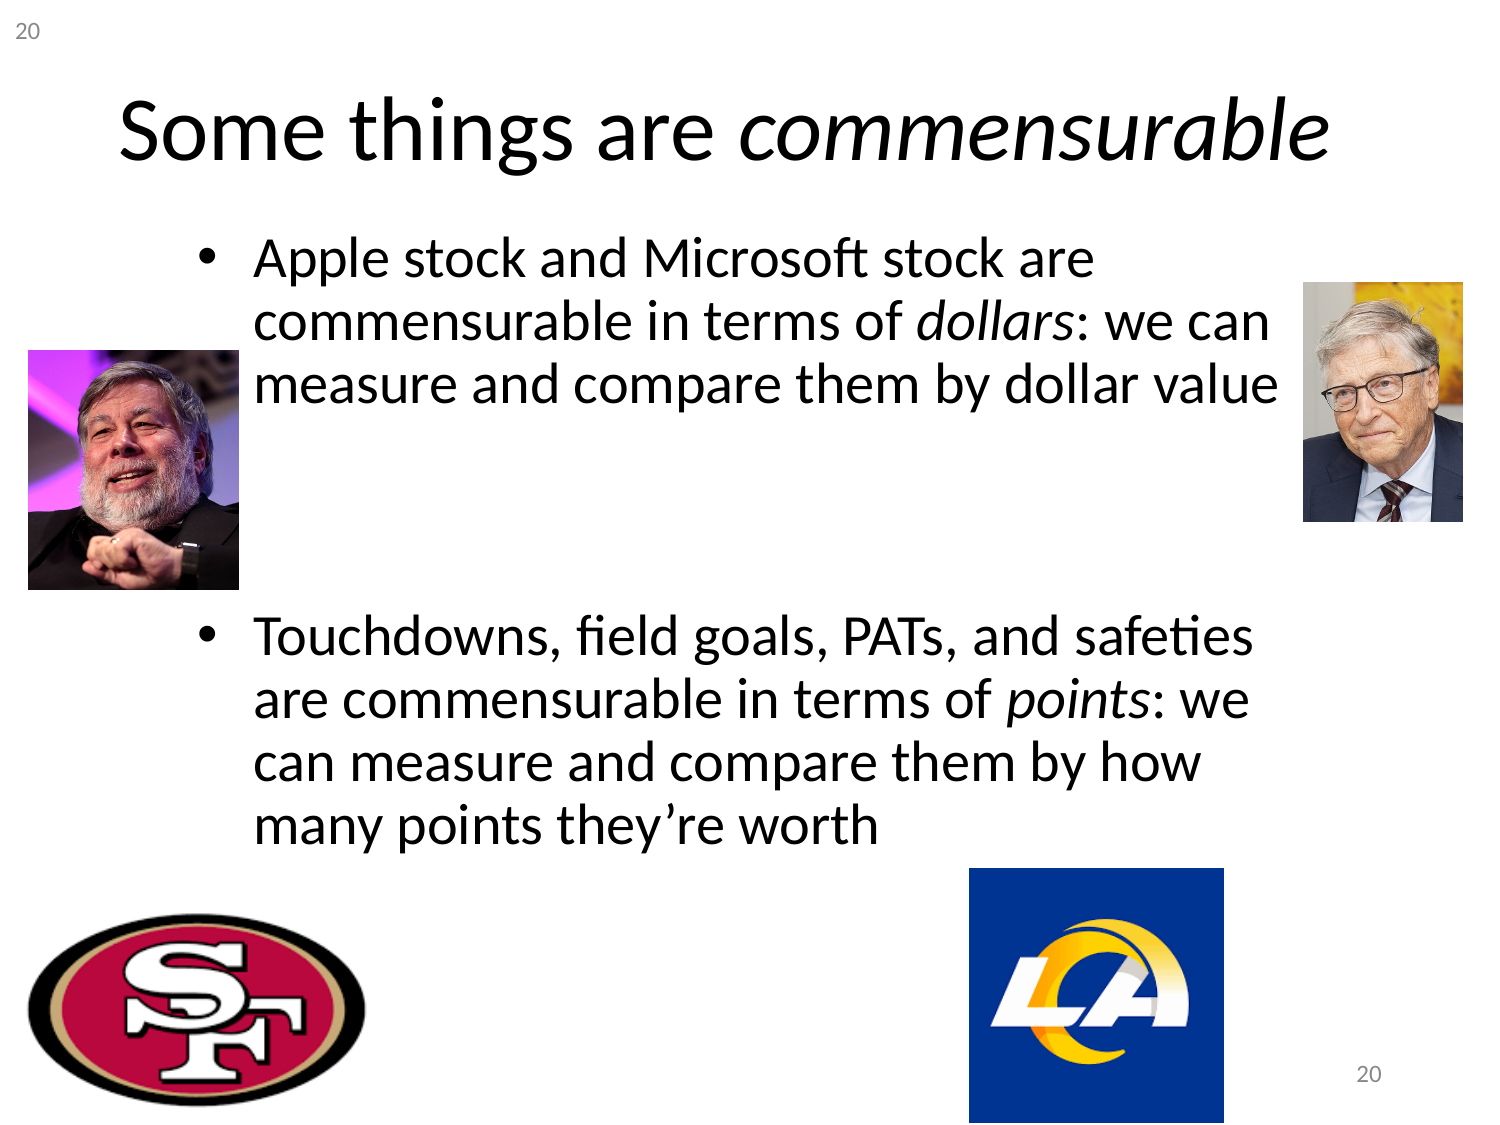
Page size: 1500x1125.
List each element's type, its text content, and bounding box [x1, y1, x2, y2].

picture [1302, 282, 1463, 522]
picture [8, 904, 385, 1123]
picture [969, 868, 1224, 1123]
list Apple stock and Microsoft stock are commensurable in terms of dollars: we can measure and compare them by dollar value Touchdowns, field goals, PATs, and safeties are commensurable in terms of points: we can measure and compare them by how many points they’re worth [163, 220, 1304, 1024]
title Some things are commensurable [103, 22, 1397, 240]
picture [27, 349, 239, 590]
slide_number 20 [1227, 1042, 1397, 1103]
